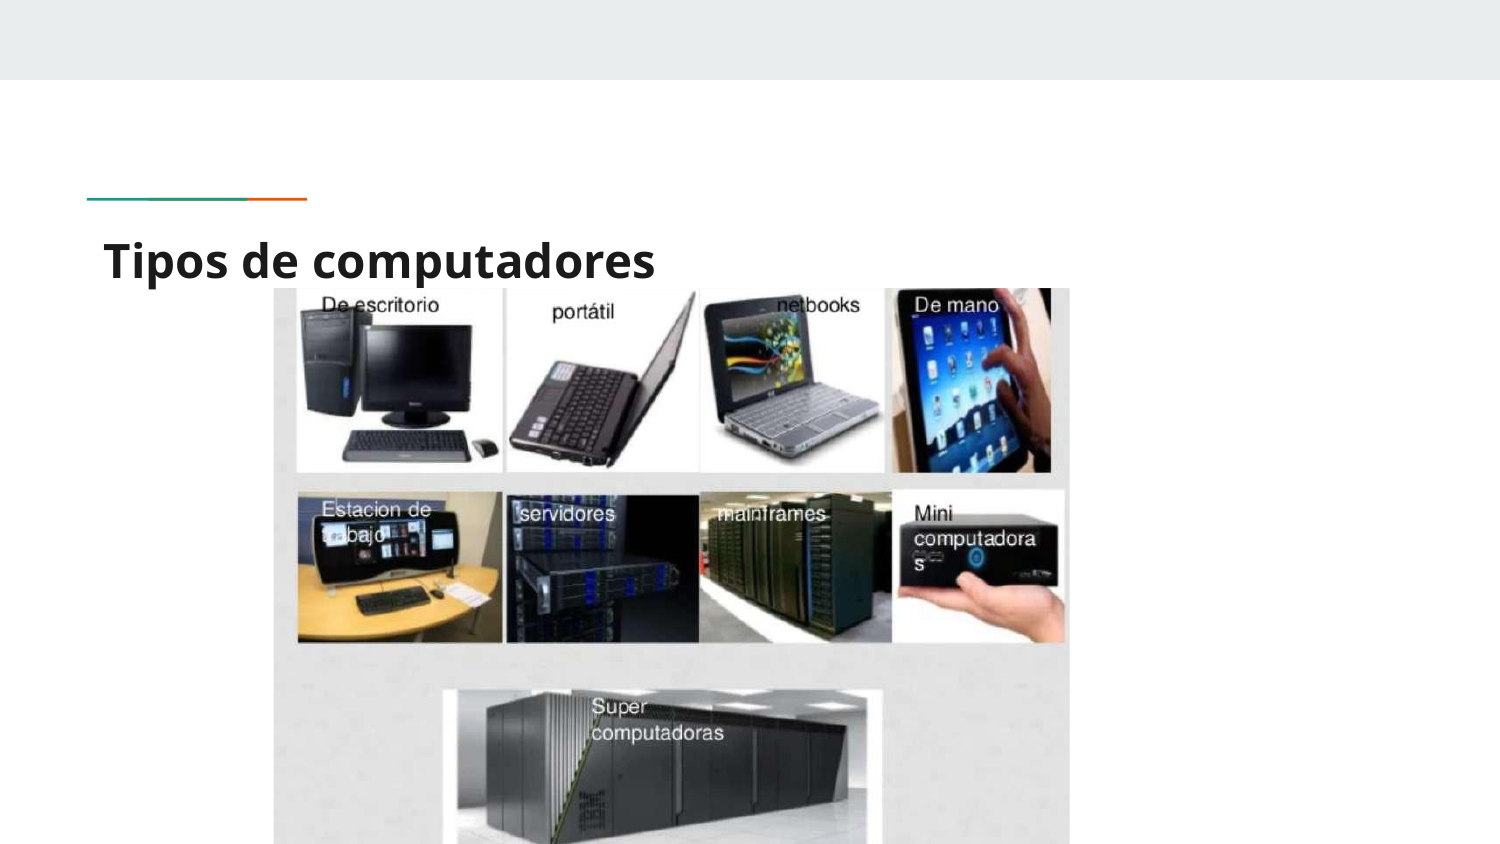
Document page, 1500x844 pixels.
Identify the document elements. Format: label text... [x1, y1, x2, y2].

title Tipos de computadores [88, 216, 1350, 305]
picture [273, 288, 1070, 844]
